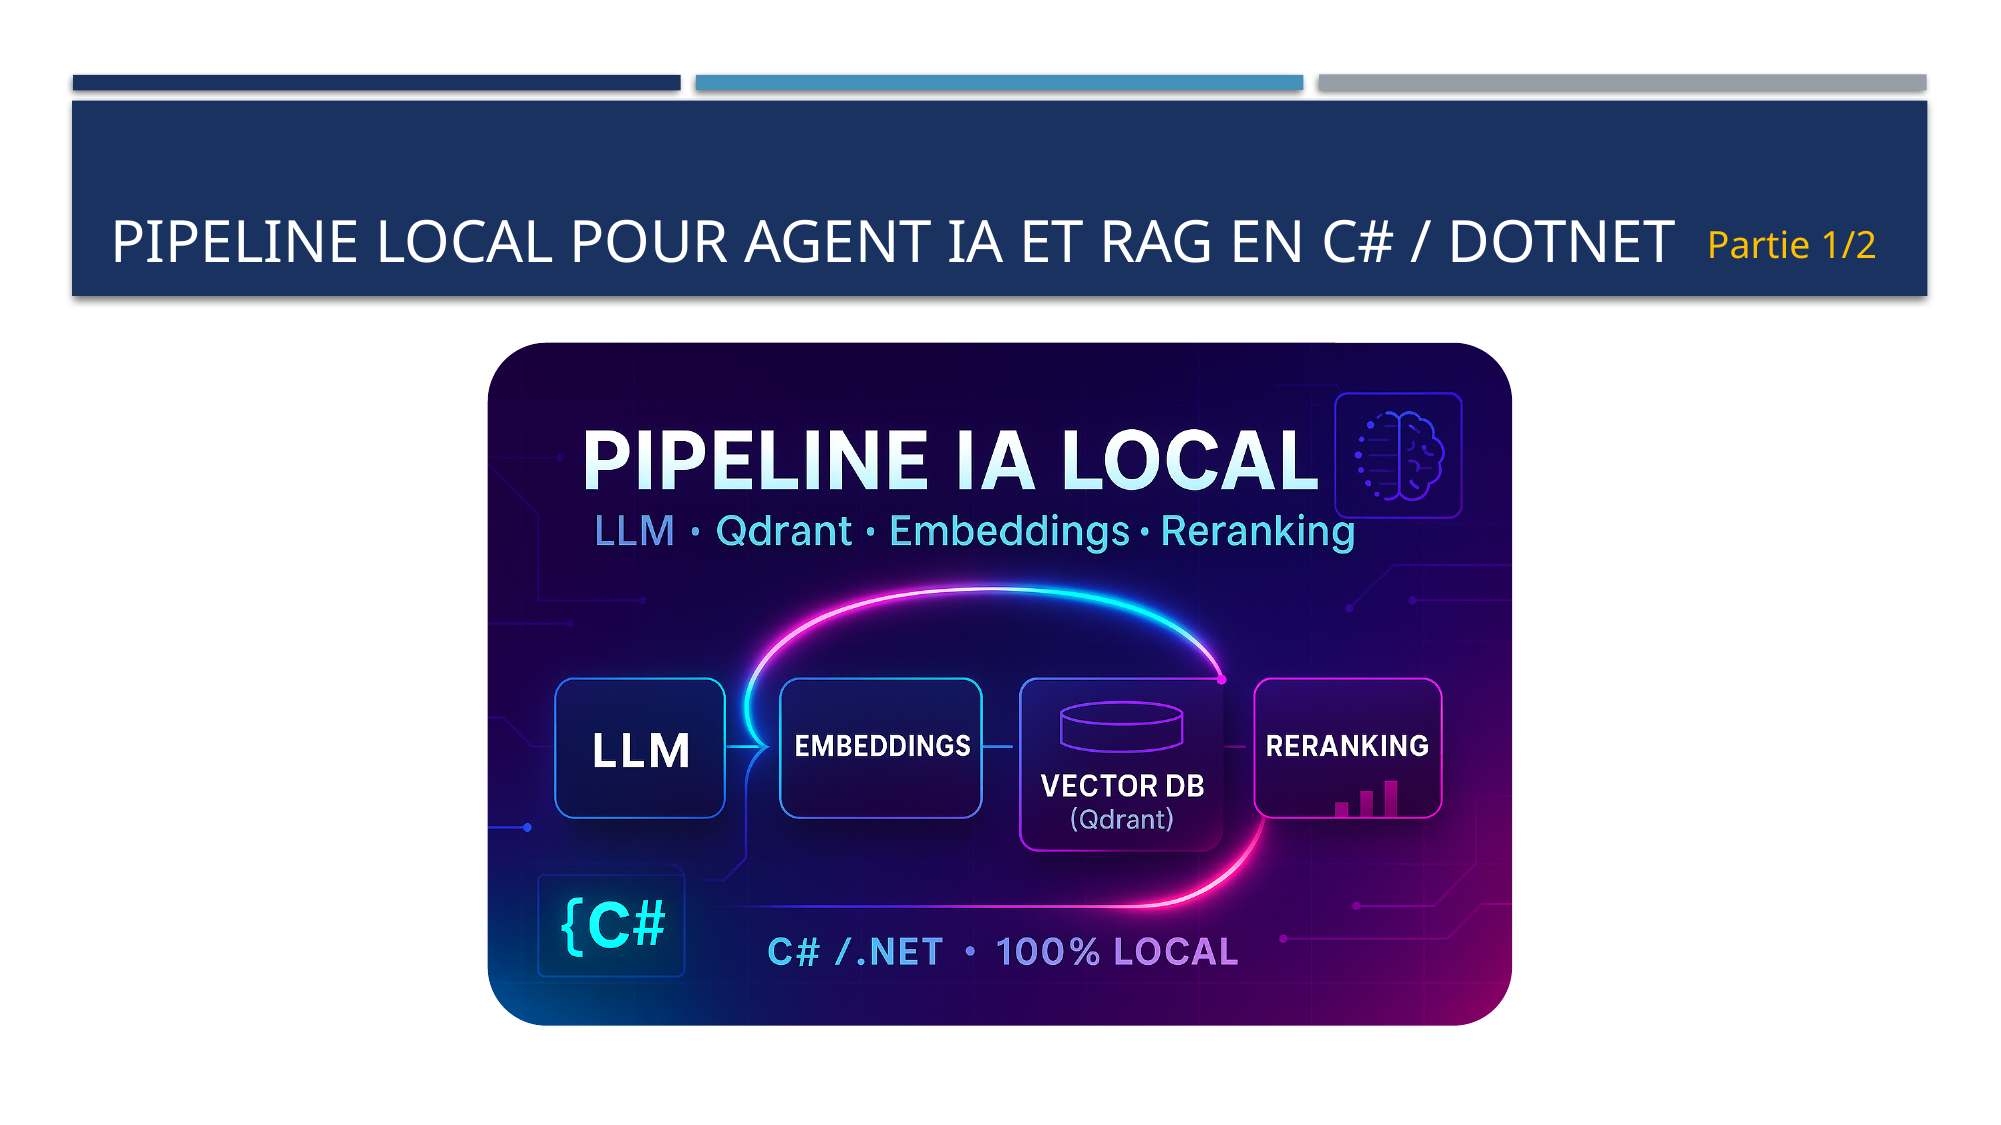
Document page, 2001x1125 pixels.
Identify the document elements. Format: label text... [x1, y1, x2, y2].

text_box Partie 1/2 [1692, 213, 1893, 274]
title Pipeline LOCAL pour AGENT IA et RAG en C# / Dotnet [95, 115, 1905, 282]
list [487, 342, 1513, 1027]
